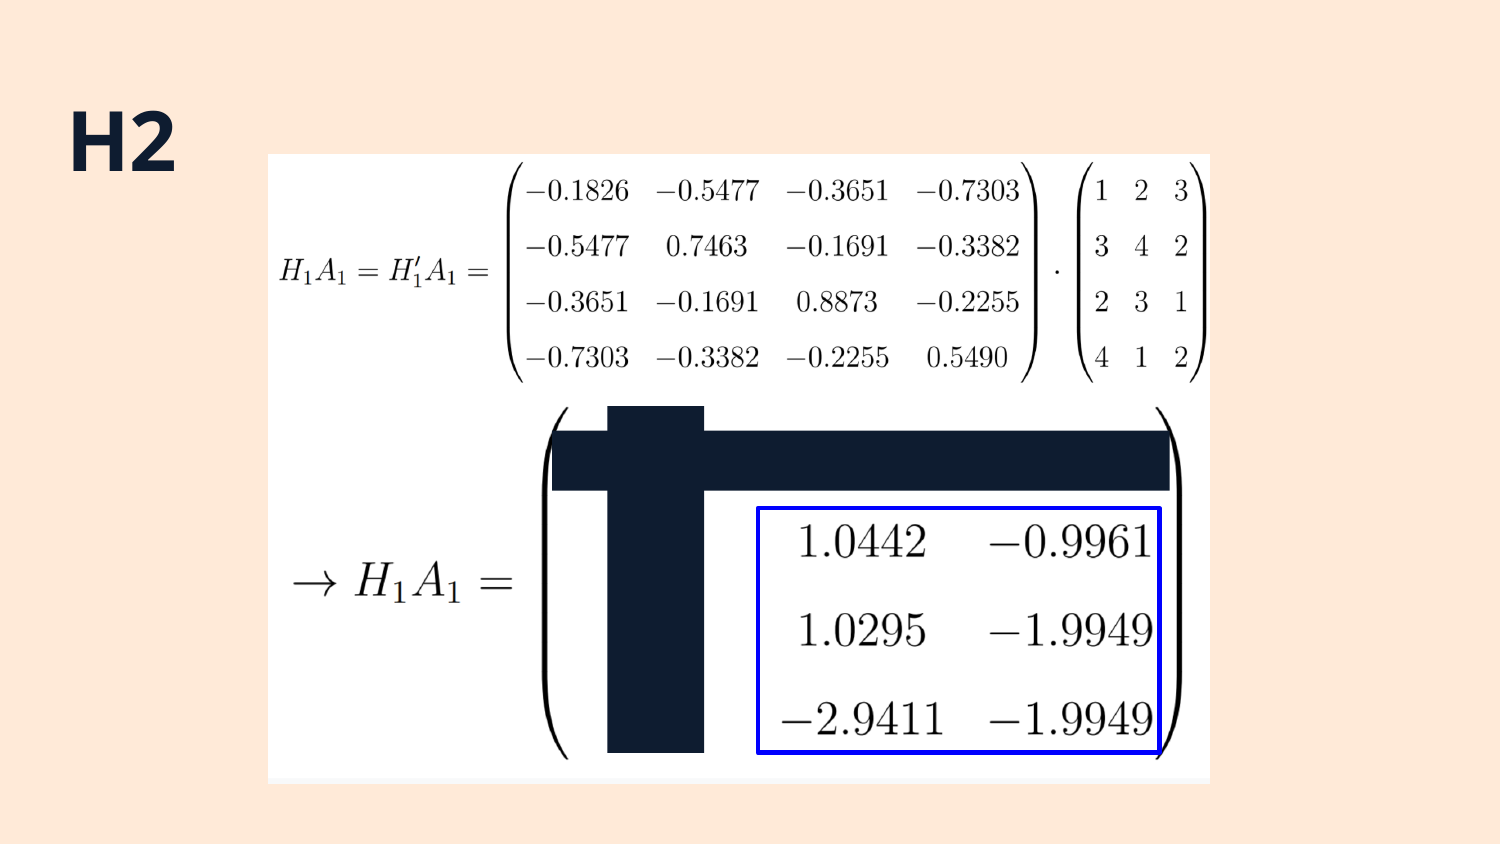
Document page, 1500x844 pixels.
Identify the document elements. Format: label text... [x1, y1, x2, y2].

title H2 [51, 72, 1449, 167]
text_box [551, 405, 1170, 754]
picture [268, 154, 1210, 784]
